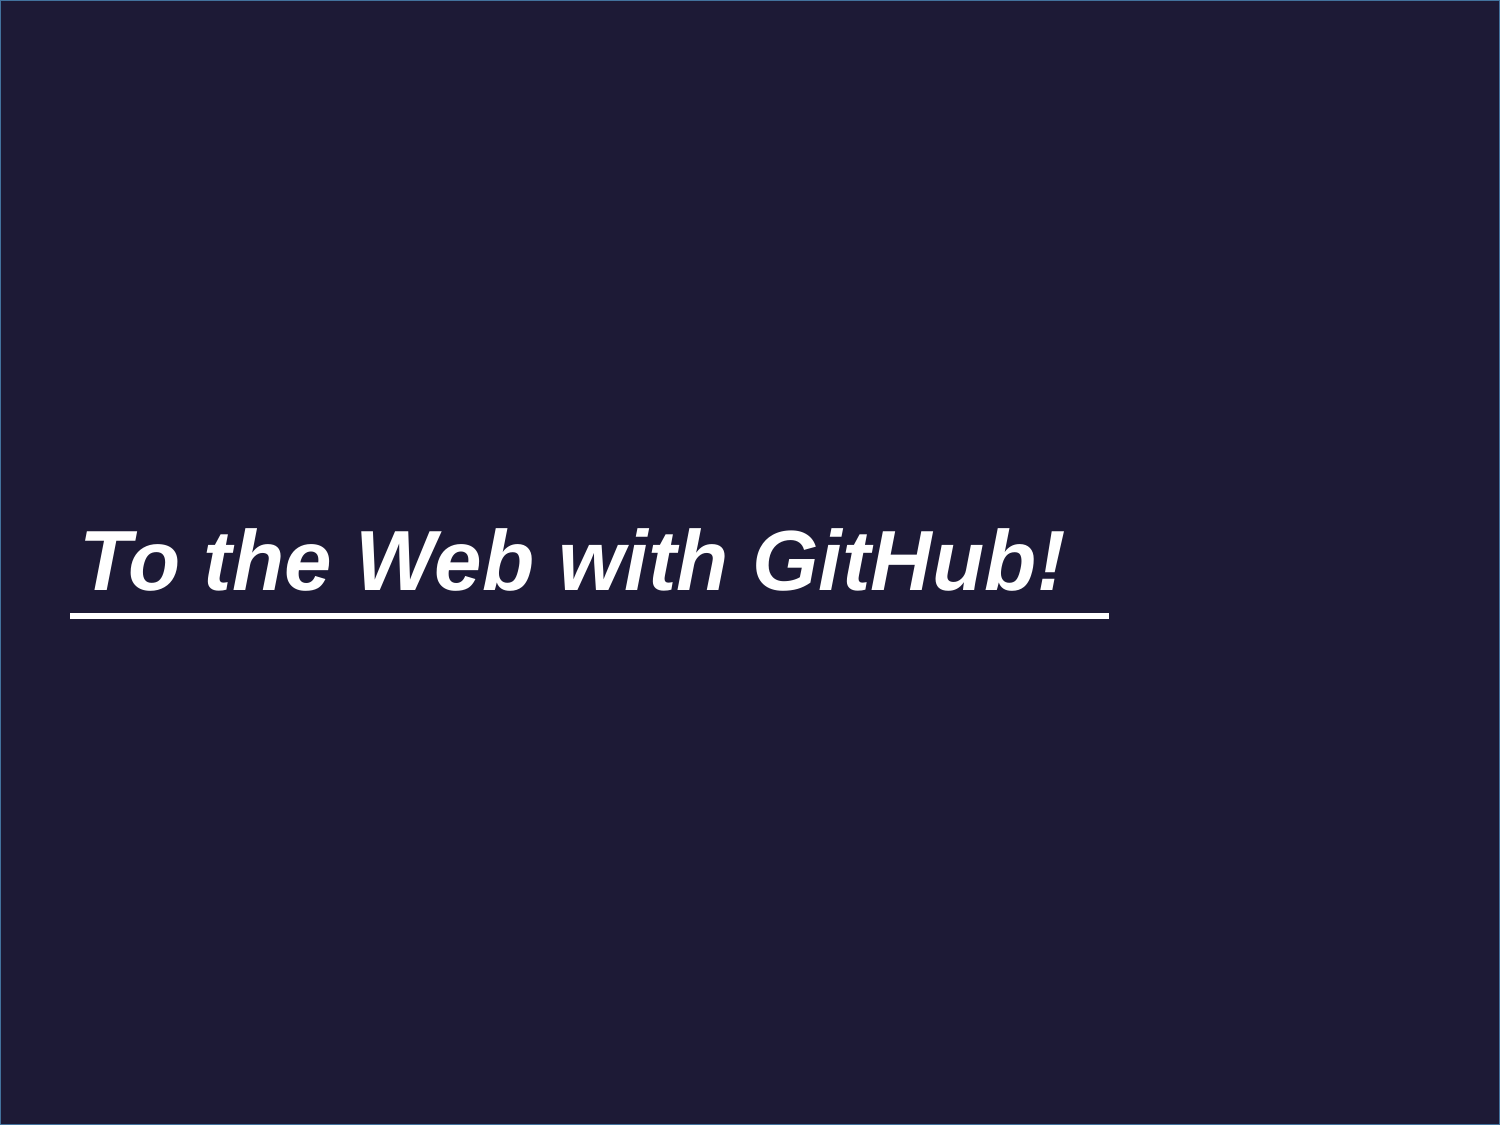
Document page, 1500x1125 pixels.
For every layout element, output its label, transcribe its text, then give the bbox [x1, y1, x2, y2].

title To the Web with GitHub! [64, 484, 1415, 628]
